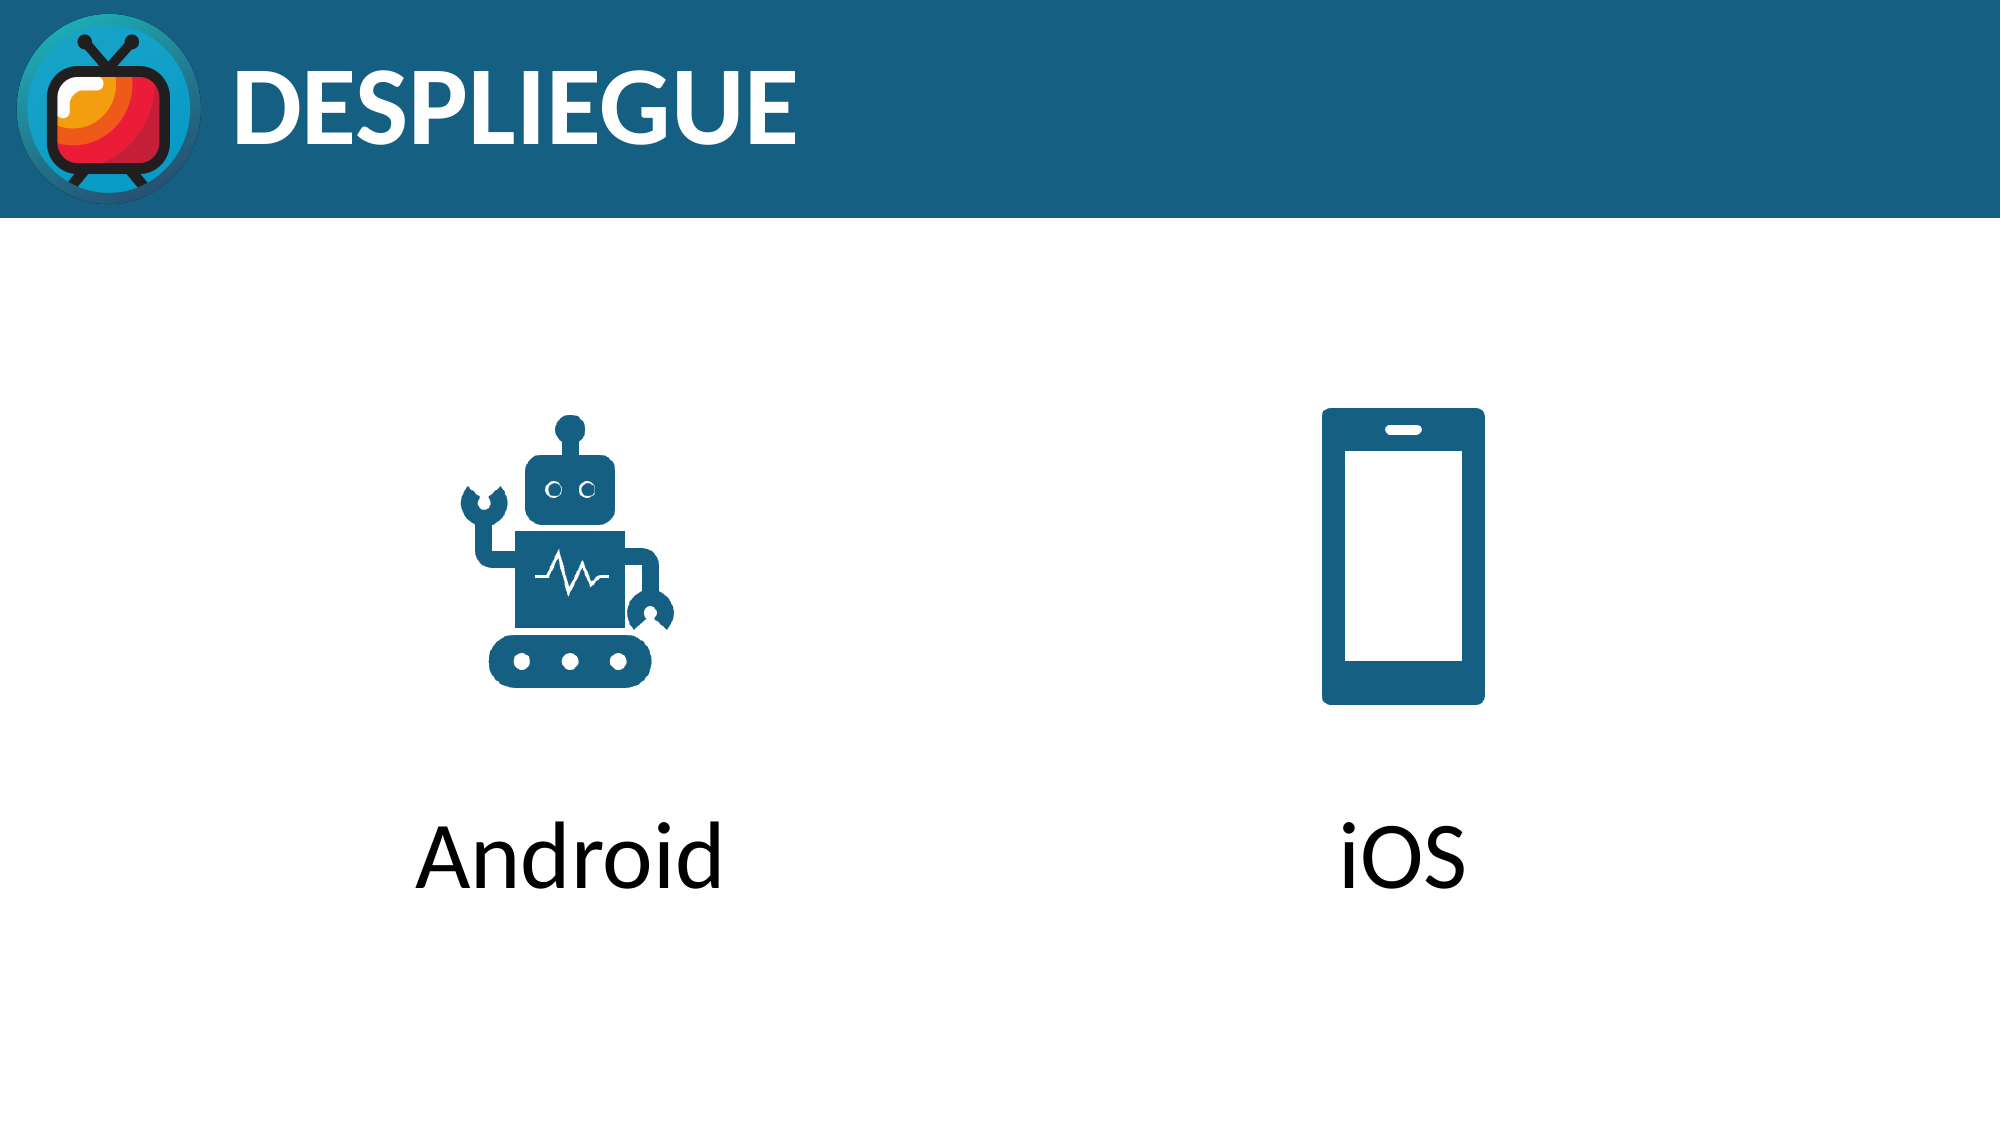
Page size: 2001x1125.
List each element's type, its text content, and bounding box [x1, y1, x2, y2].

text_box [1048, 792, 1758, 912]
text_box [409, 395, 731, 717]
title DESPLIEGUE [217, 0, 2000, 217]
picture [0, 0, 217, 217]
text_box [1242, 395, 1564, 717]
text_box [215, 792, 926, 912]
